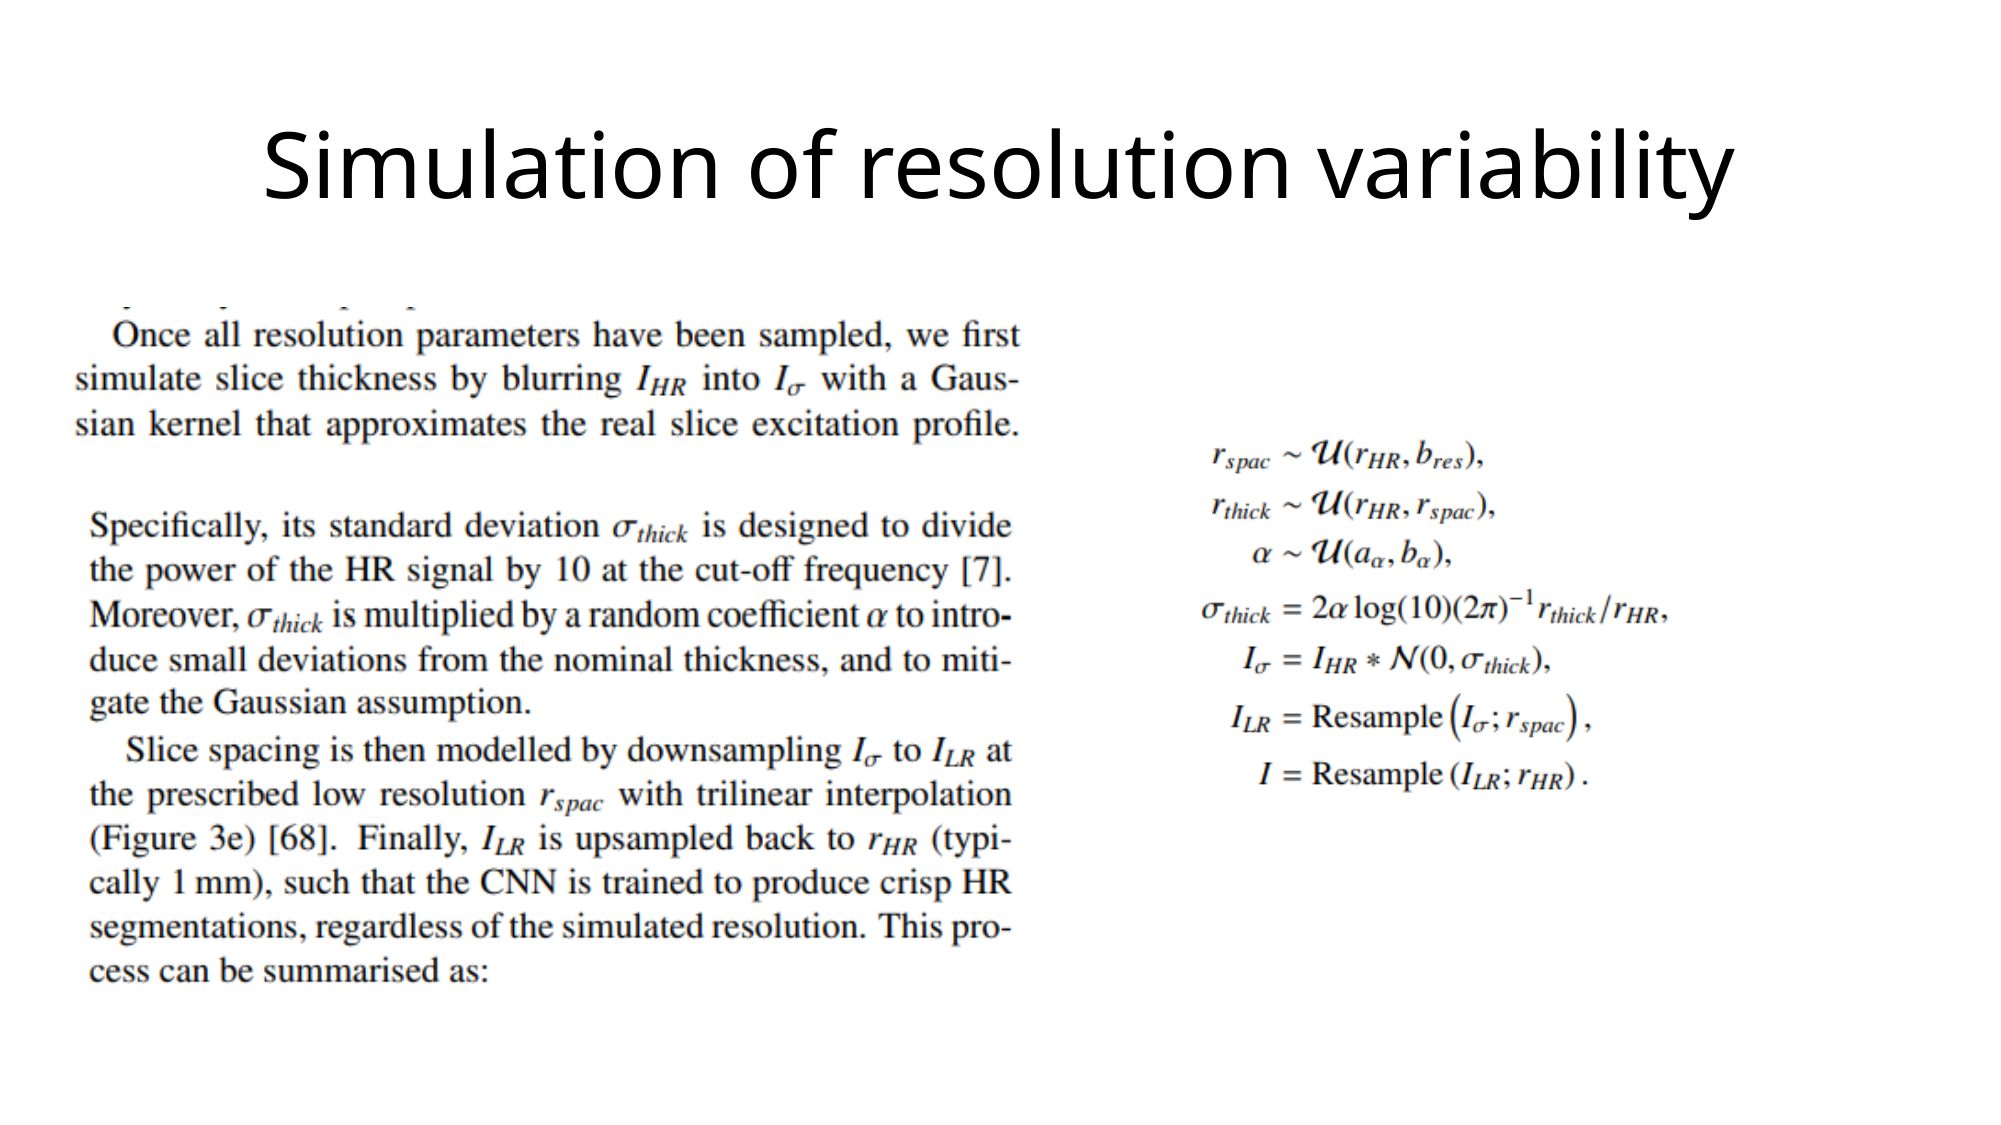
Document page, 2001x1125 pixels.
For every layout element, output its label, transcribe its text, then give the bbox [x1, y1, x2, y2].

title Simulation of resolution variability [137, 59, 1863, 278]
picture [72, 482, 1022, 1008]
picture [1174, 415, 1684, 835]
picture [72, 307, 1043, 468]
